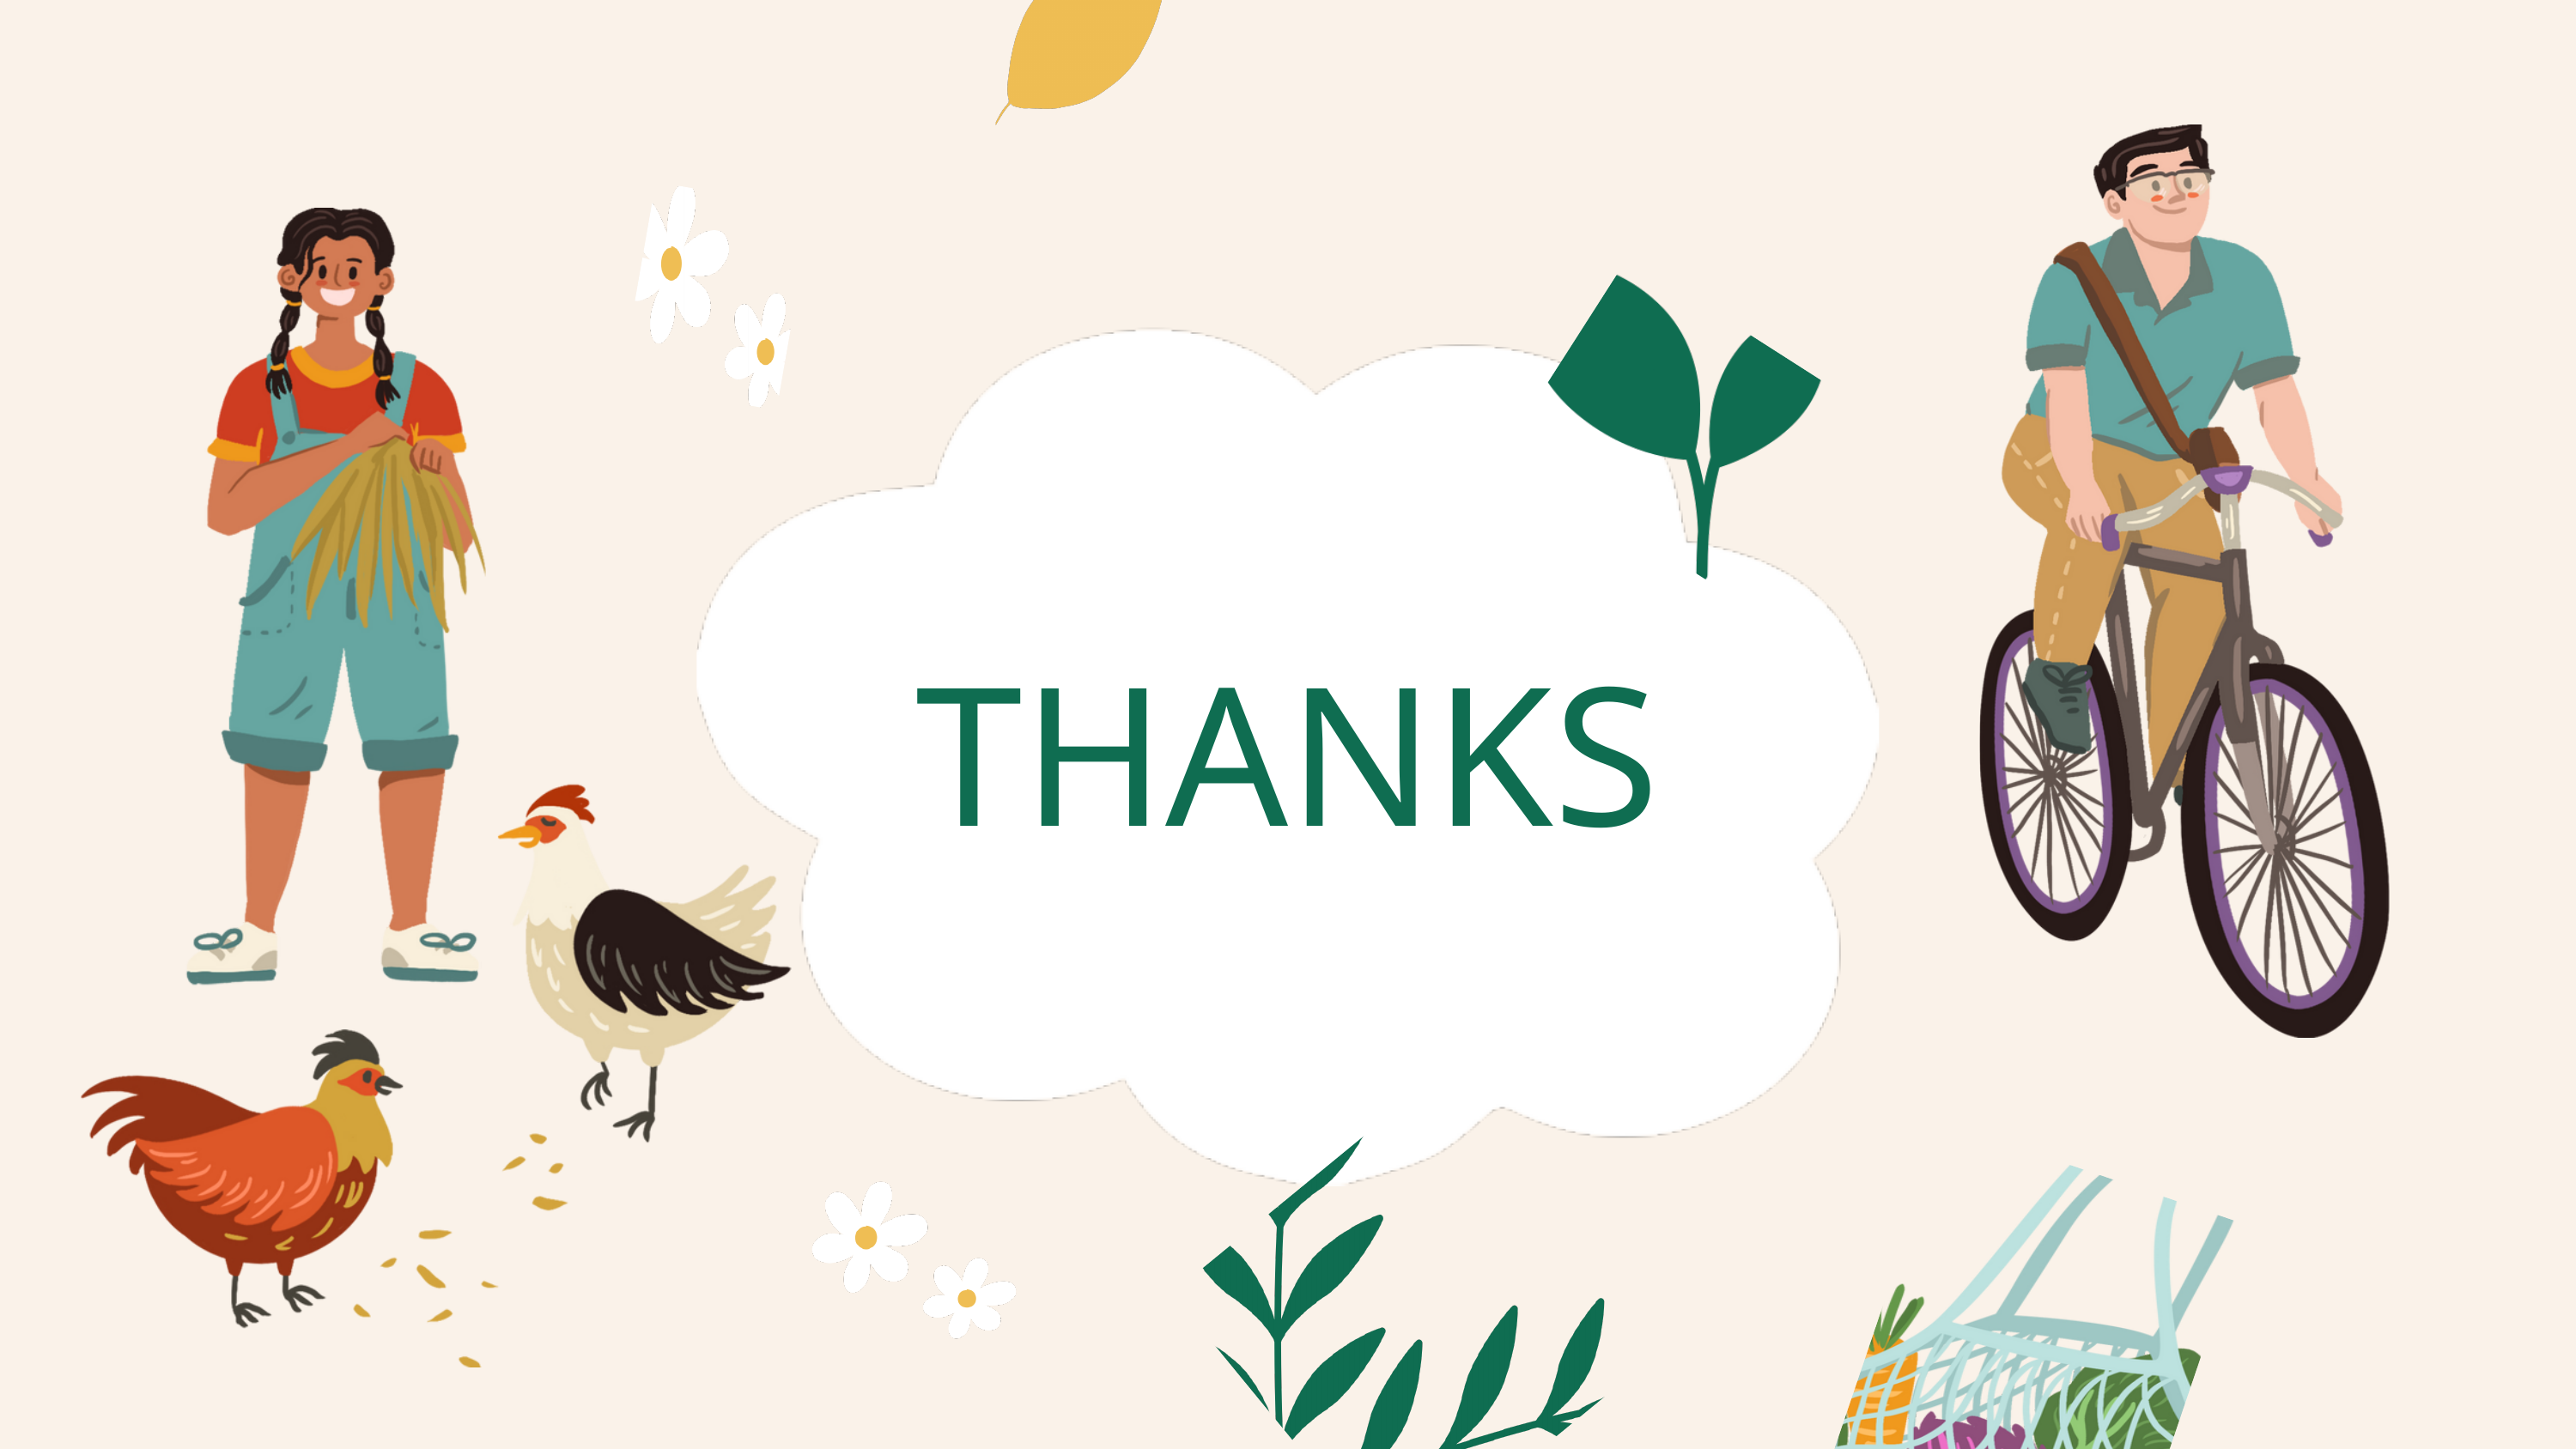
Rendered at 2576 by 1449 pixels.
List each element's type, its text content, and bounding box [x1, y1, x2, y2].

text_box [80, 208, 793, 1367]
text_box [793, 865, 1880, 1186]
text_box [995, 0, 1173, 125]
text_box [1172, 1037, 1709, 1449]
text_box [793, 319, 1880, 651]
text_box [651, 181, 812, 318]
text_box [1979, 124, 2390, 1038]
text_box [1834, 1122, 2246, 1449]
text_box [811, 1180, 1017, 1339]
text_box [1504, 257, 1832, 582]
text_box THANKS [692, 651, 1884, 865]
